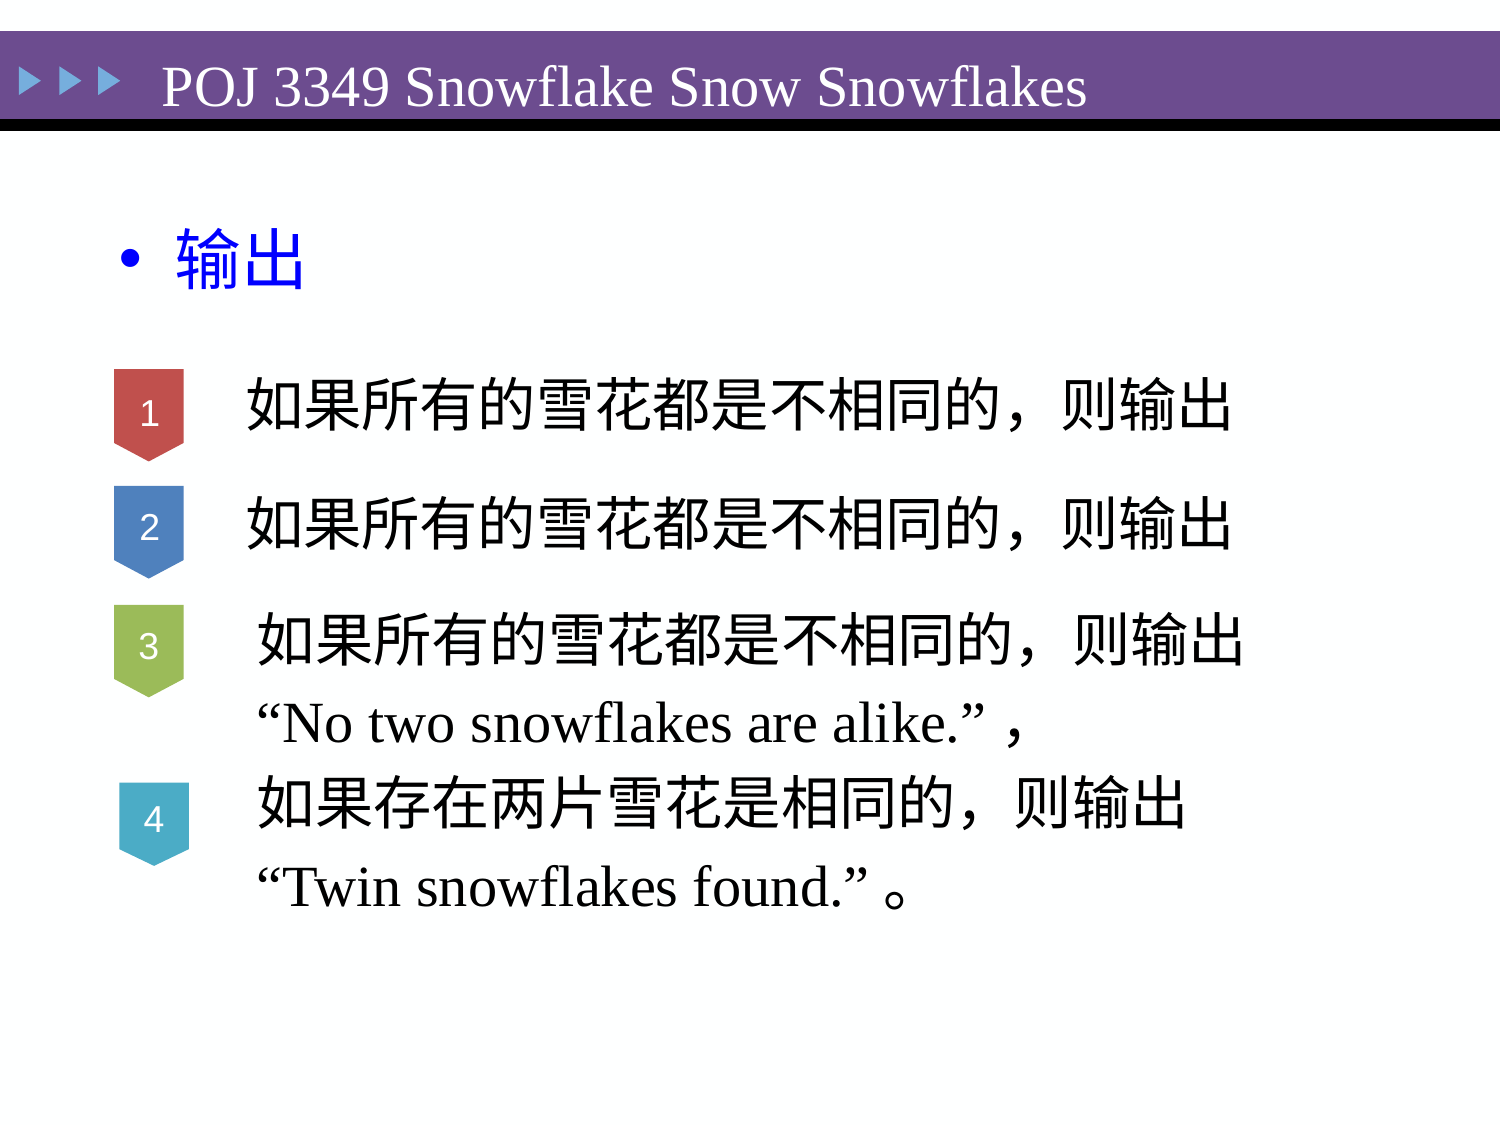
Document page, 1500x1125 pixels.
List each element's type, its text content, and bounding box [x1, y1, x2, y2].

text_box 如果所有的雪花都是不相同的，则输出 “No two snowflakes are alike.”， 如果存在两片雪花是相同的，则输出 “Twin snowflakes found.”。 [242, 595, 1365, 972]
text_box 如果所有的雪花都是不相同的，则输出 [230, 360, 1500, 462]
text_box POJ 3349 Snowflake Snow Snowflakes [147, 36, 1500, 129]
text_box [109, 365, 191, 462]
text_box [113, 771, 195, 867]
text_box 如果所有的雪花都是不相同的，则输出 [230, 479, 1400, 579]
text_box 输出 [103, 210, 1454, 306]
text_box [109, 479, 191, 579]
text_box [108, 598, 189, 698]
